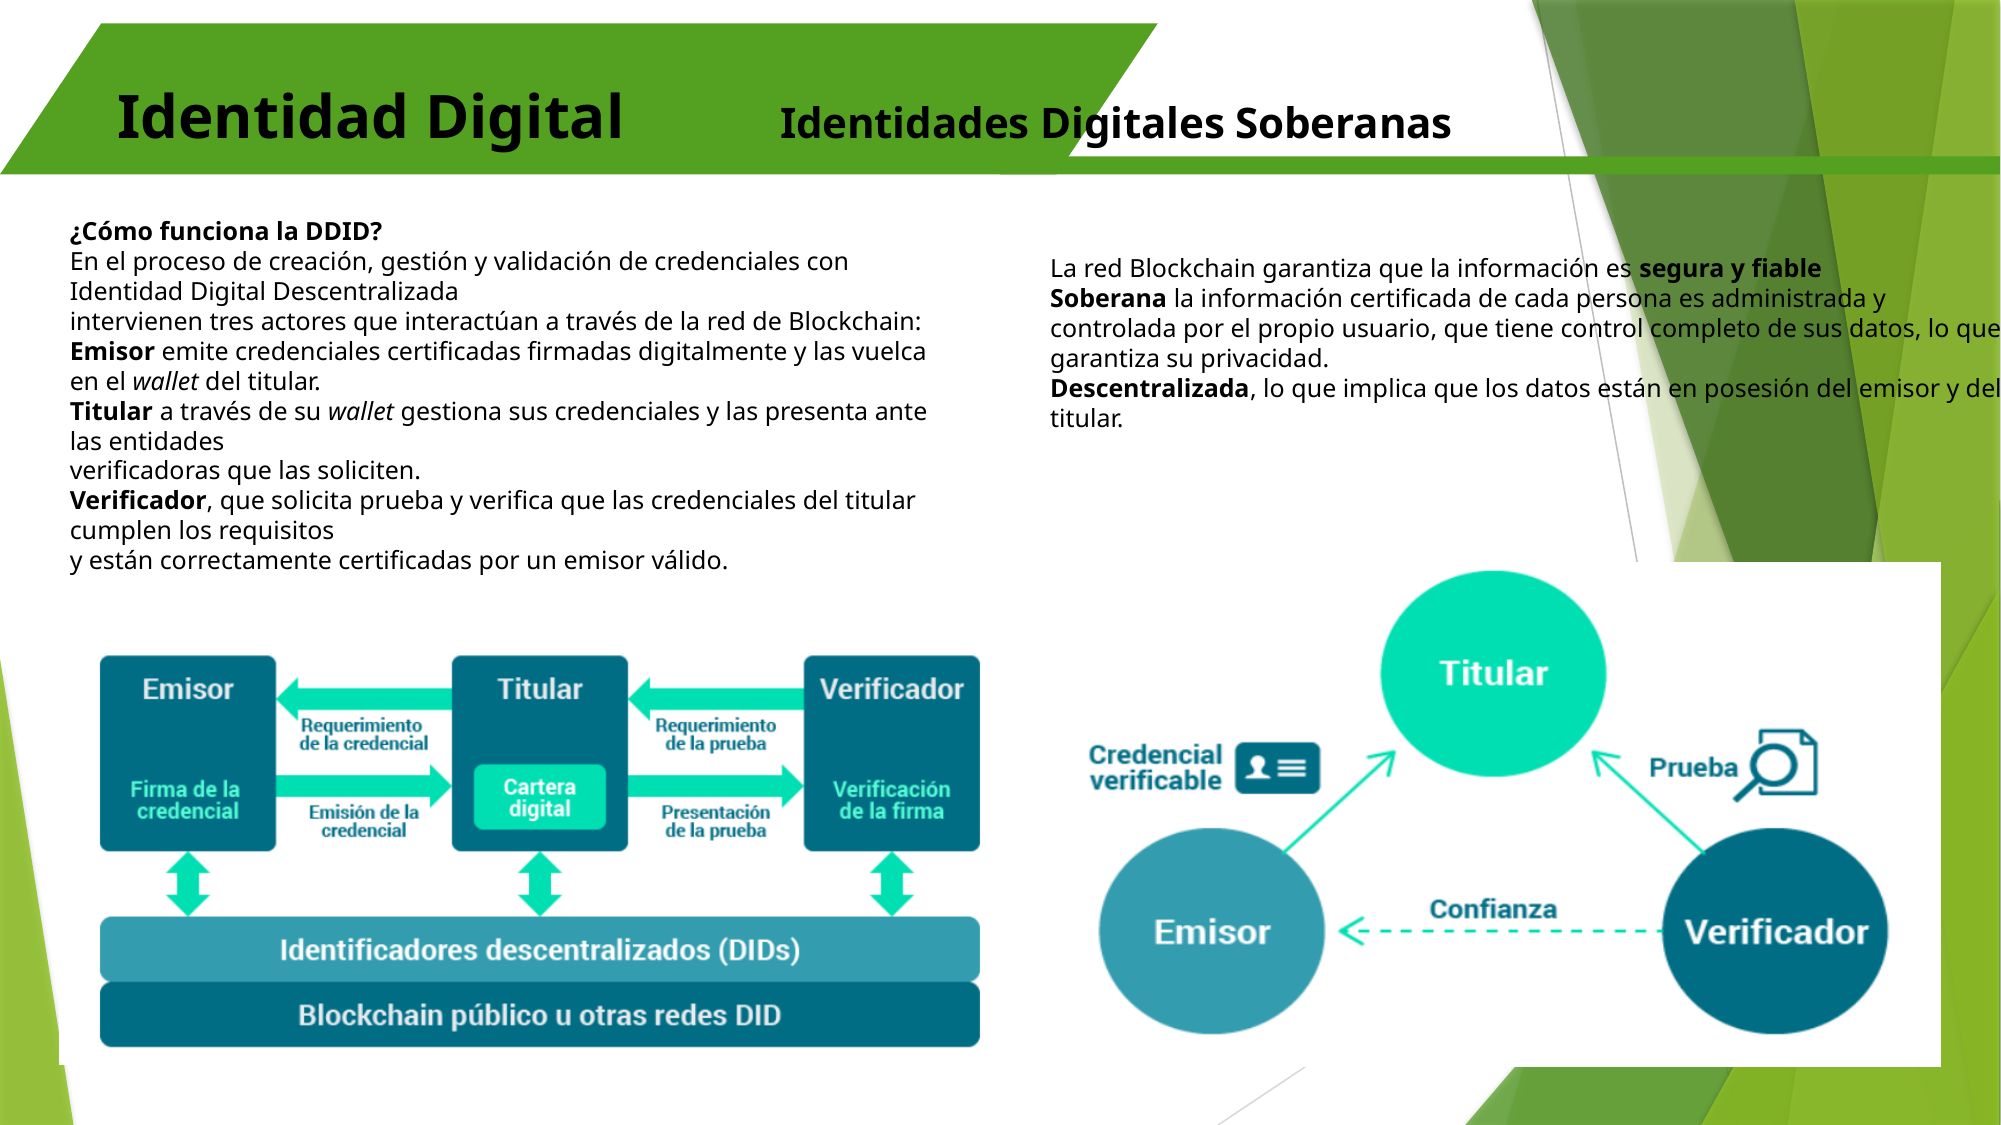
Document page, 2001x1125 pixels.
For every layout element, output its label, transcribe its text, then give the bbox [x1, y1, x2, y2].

picture [1046, 561, 1942, 1067]
picture [58, 620, 1001, 1066]
text_box ¿Cómo funciona la DDID? En el proceso de creación, gestión y validación de credenciales con Identidad Digital Descentralizada intervienen tres actores que interactúan a través de la red de Blockchain: Emisor emite credenciales certificadas firmadas digitalmente y las vuelca en el wallet del titular. Titular a través de su wallet gestiona sus credenciales y las presenta ante las entidades verificadoras que las soliciten. Verificador, que solicita prueba y verifica que las credenciales del titular cumplen los requisitos y están correctamente certificadas por un emisor válido. [54, 208, 953, 624]
list Identidad Digital Identidades Digitales Soberanas [102, 66, 1914, 165]
text_box La red Blockchain garantiza que la información es segura y fiable Soberana la información certificada de cada persona es administrada y controlada por el propio usuario, que tiene control completo de sus datos, lo que garantiza su privacidad. Descentralizada, lo que implica que los datos están en posesión del emisor y del titular. [1035, 245, 2000, 440]
